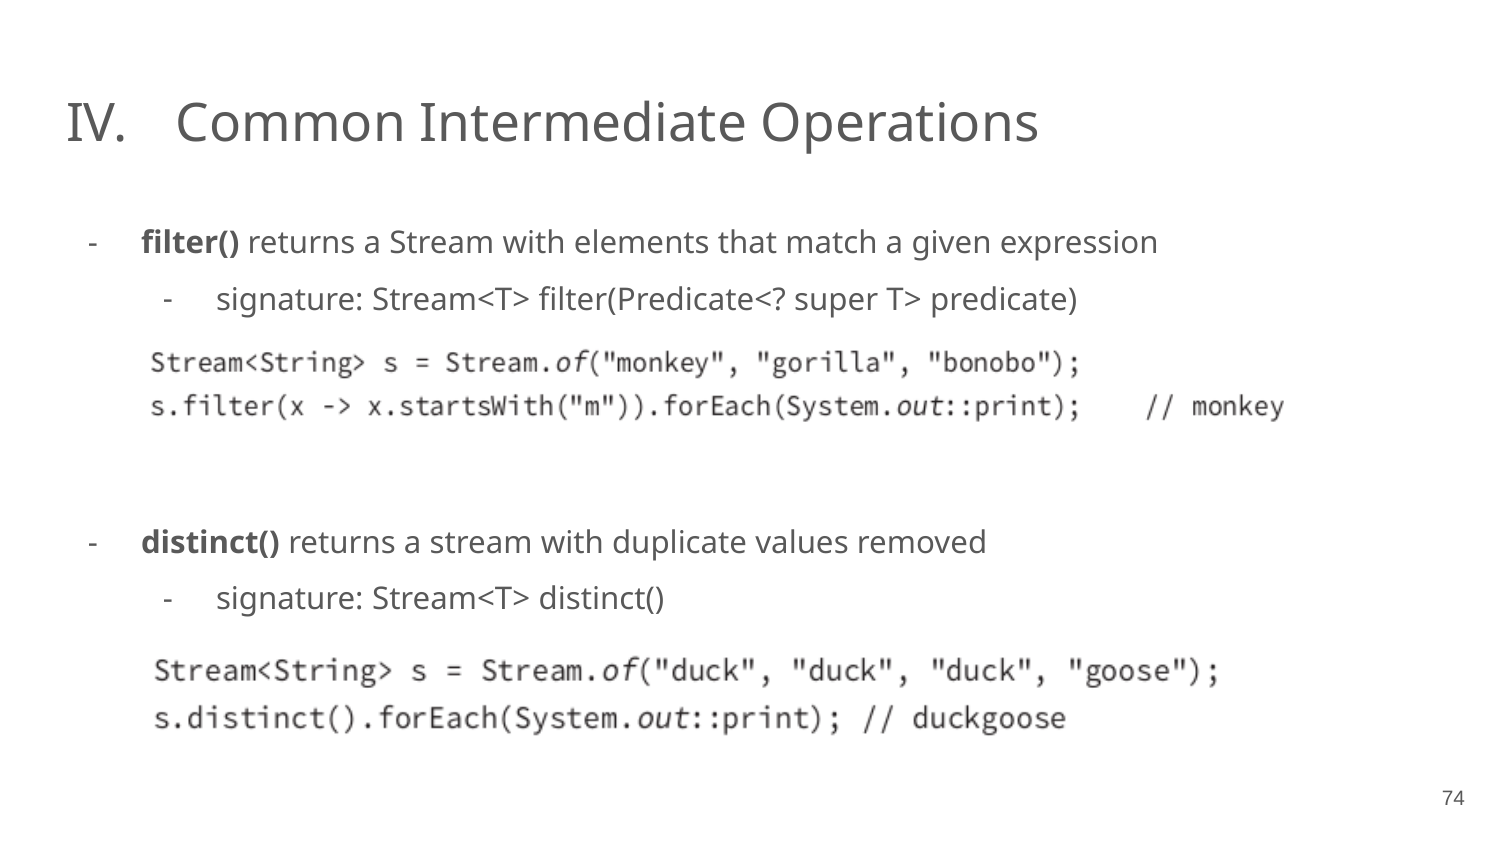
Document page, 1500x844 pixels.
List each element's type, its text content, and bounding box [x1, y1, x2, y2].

picture [147, 343, 1303, 438]
picture [122, 629, 1254, 753]
list filter() returns a Stream with elements that match a given expression signature: Stream<T> filter(Predicate<? super T> predicate) distinct() returns a stream with duplicate values removed signature: Stream<T> distinct() [51, 189, 1449, 750]
slide_number 74 [1389, 764, 1480, 830]
title IV. Common Intermediate Operations [51, 72, 1449, 167]
